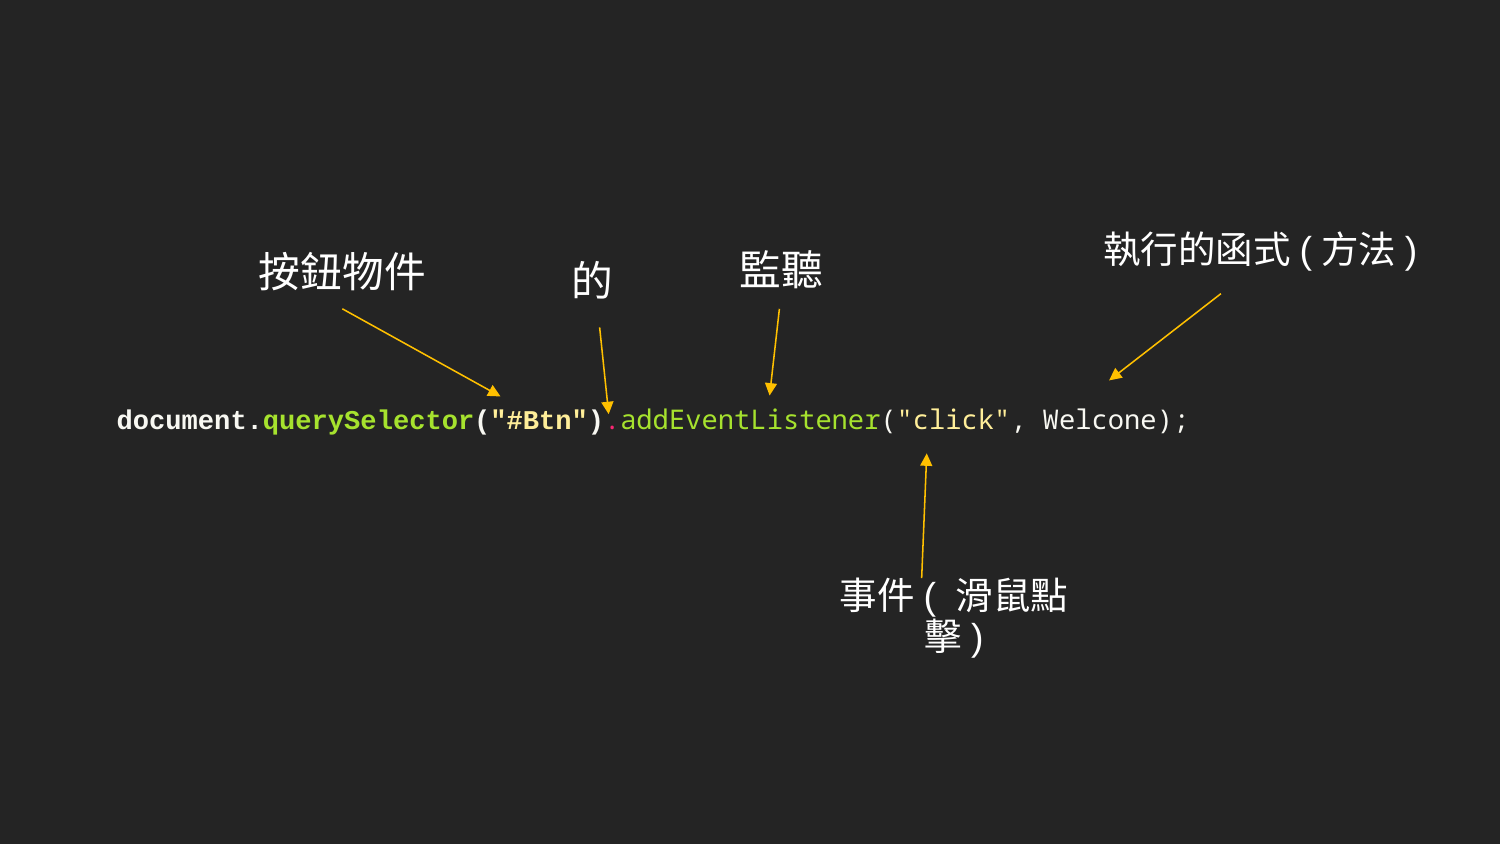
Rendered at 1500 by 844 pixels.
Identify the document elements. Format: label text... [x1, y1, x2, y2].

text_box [1108, 293, 1222, 381]
text_box 按鈕物件 [207, 234, 477, 313]
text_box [599, 327, 609, 415]
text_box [921, 453, 927, 579]
text_box 執行的函式(方法) [1085, 218, 1435, 285]
text_box 監聽 [684, 221, 879, 322]
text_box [342, 308, 501, 397]
text_box document.querySelector("#Btn").addEventListener("click", Welcone); [101, 395, 1243, 446]
text_box 的 [546, 251, 638, 314]
text_box 事件( 滑鼠點擊) [798, 582, 1110, 654]
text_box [769, 308, 780, 396]
